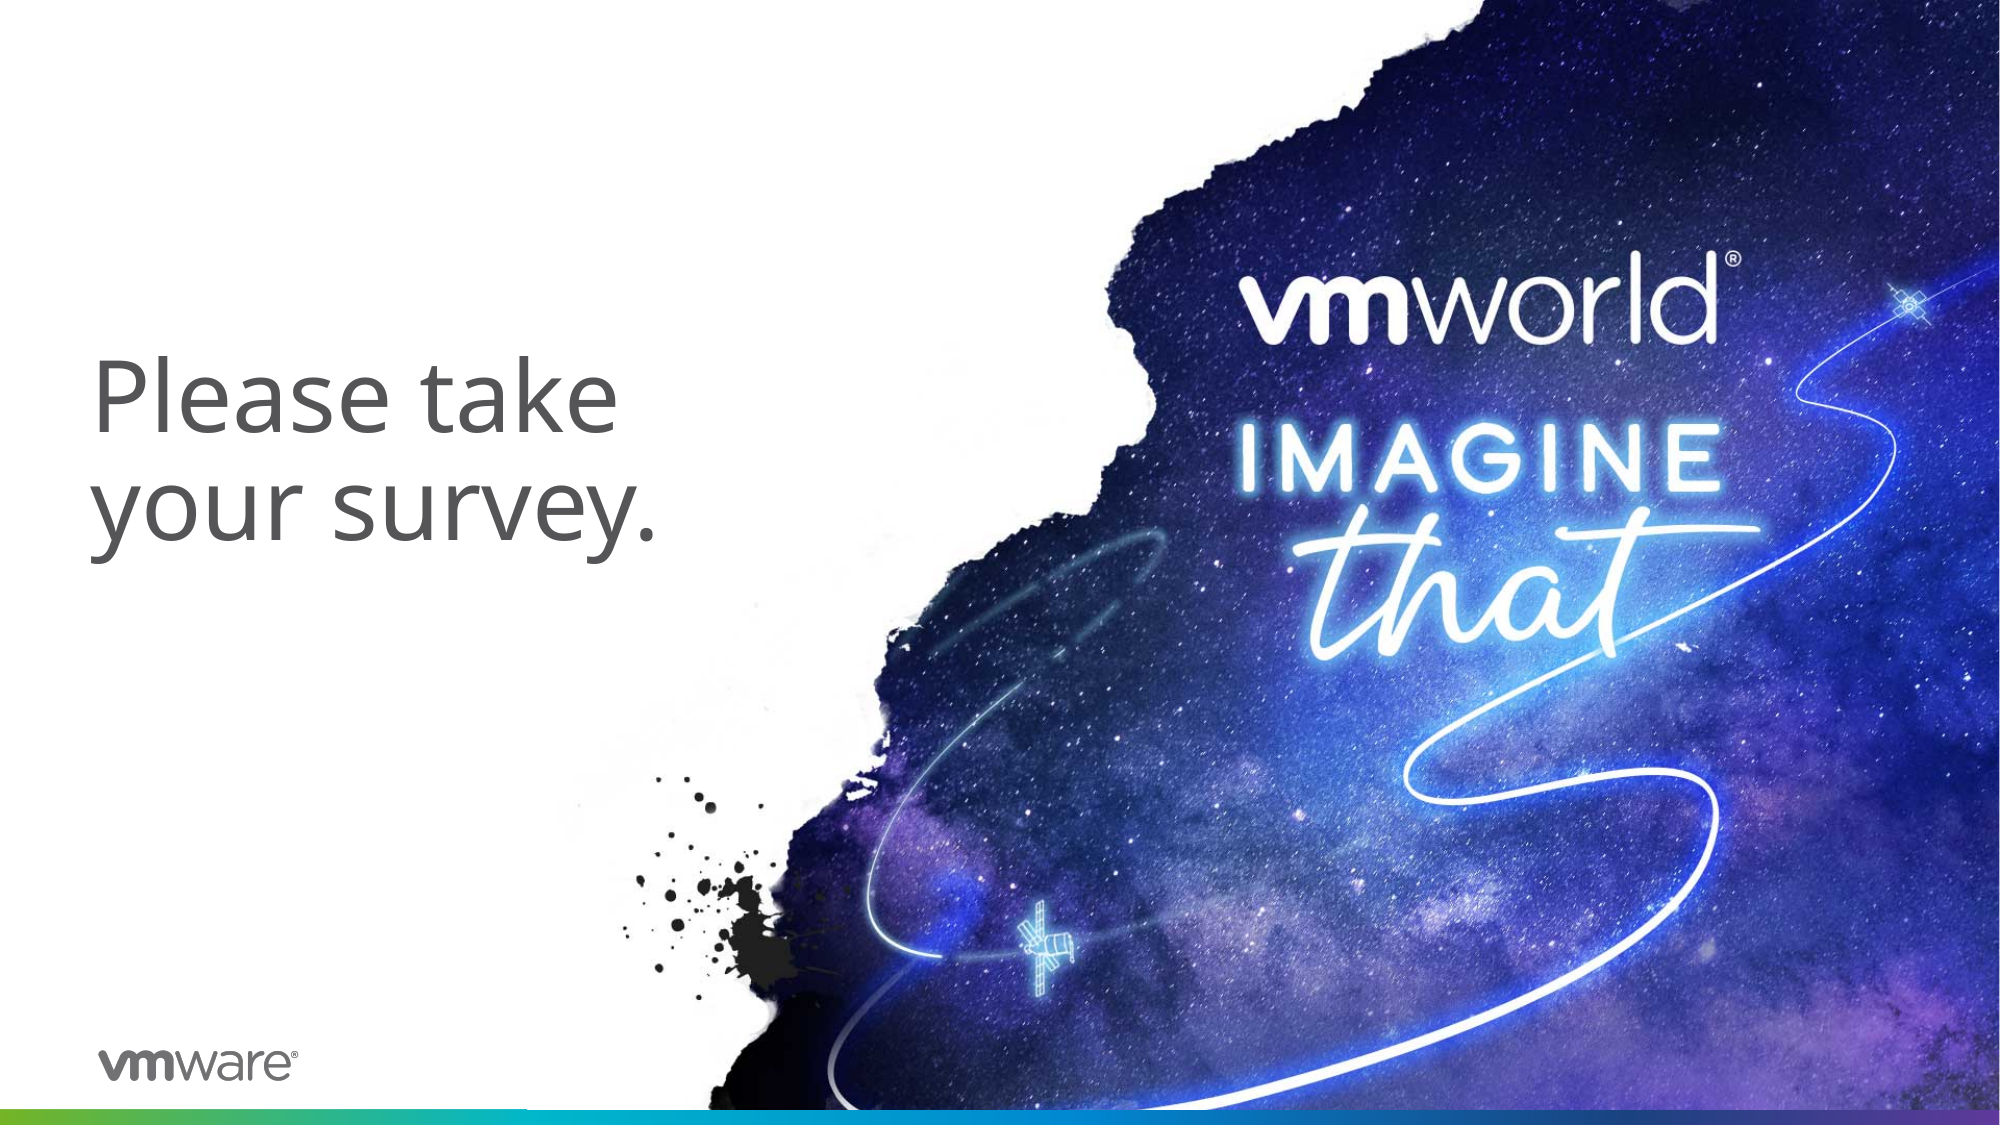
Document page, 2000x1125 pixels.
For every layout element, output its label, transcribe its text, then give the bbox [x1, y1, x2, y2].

title Please take your survey. [90, 360, 522, 563]
picture [0, 0, 2000, 1125]
